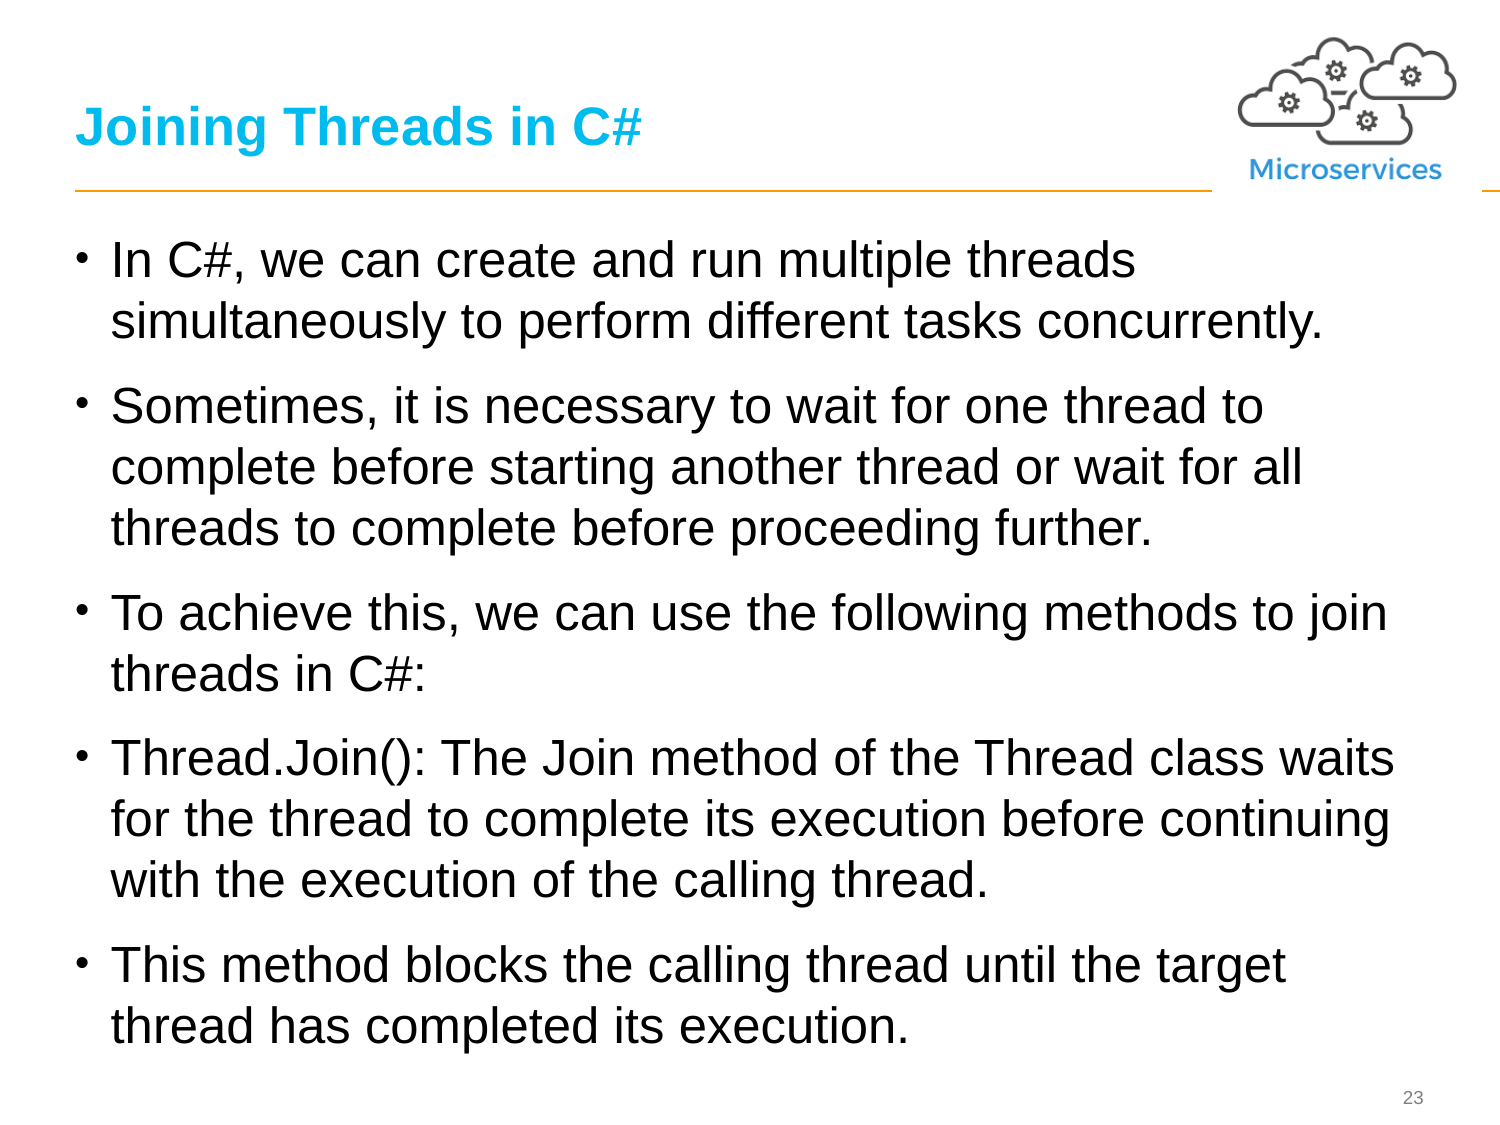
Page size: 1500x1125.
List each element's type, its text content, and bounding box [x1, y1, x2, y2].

picture [1212, 1, 1482, 203]
list In C#, we can create and run multiple threads simultaneously to perform different tasks concurrently. Sometimes, it is necessary to wait for one thread to complete before starting another thread or wait for all threads to complete before proceeding further. To achieve this, we can use the following methods to join threads in C#: Thread.Join(): The Join method of the Thread class waits for the thread to complete its execution before continuing with the execution of the calling thread. This method blocks the calling thread until the target thread has completed its execution. [75, 226, 1425, 1063]
title Joining Threads in C# [75, 27, 1422, 157]
